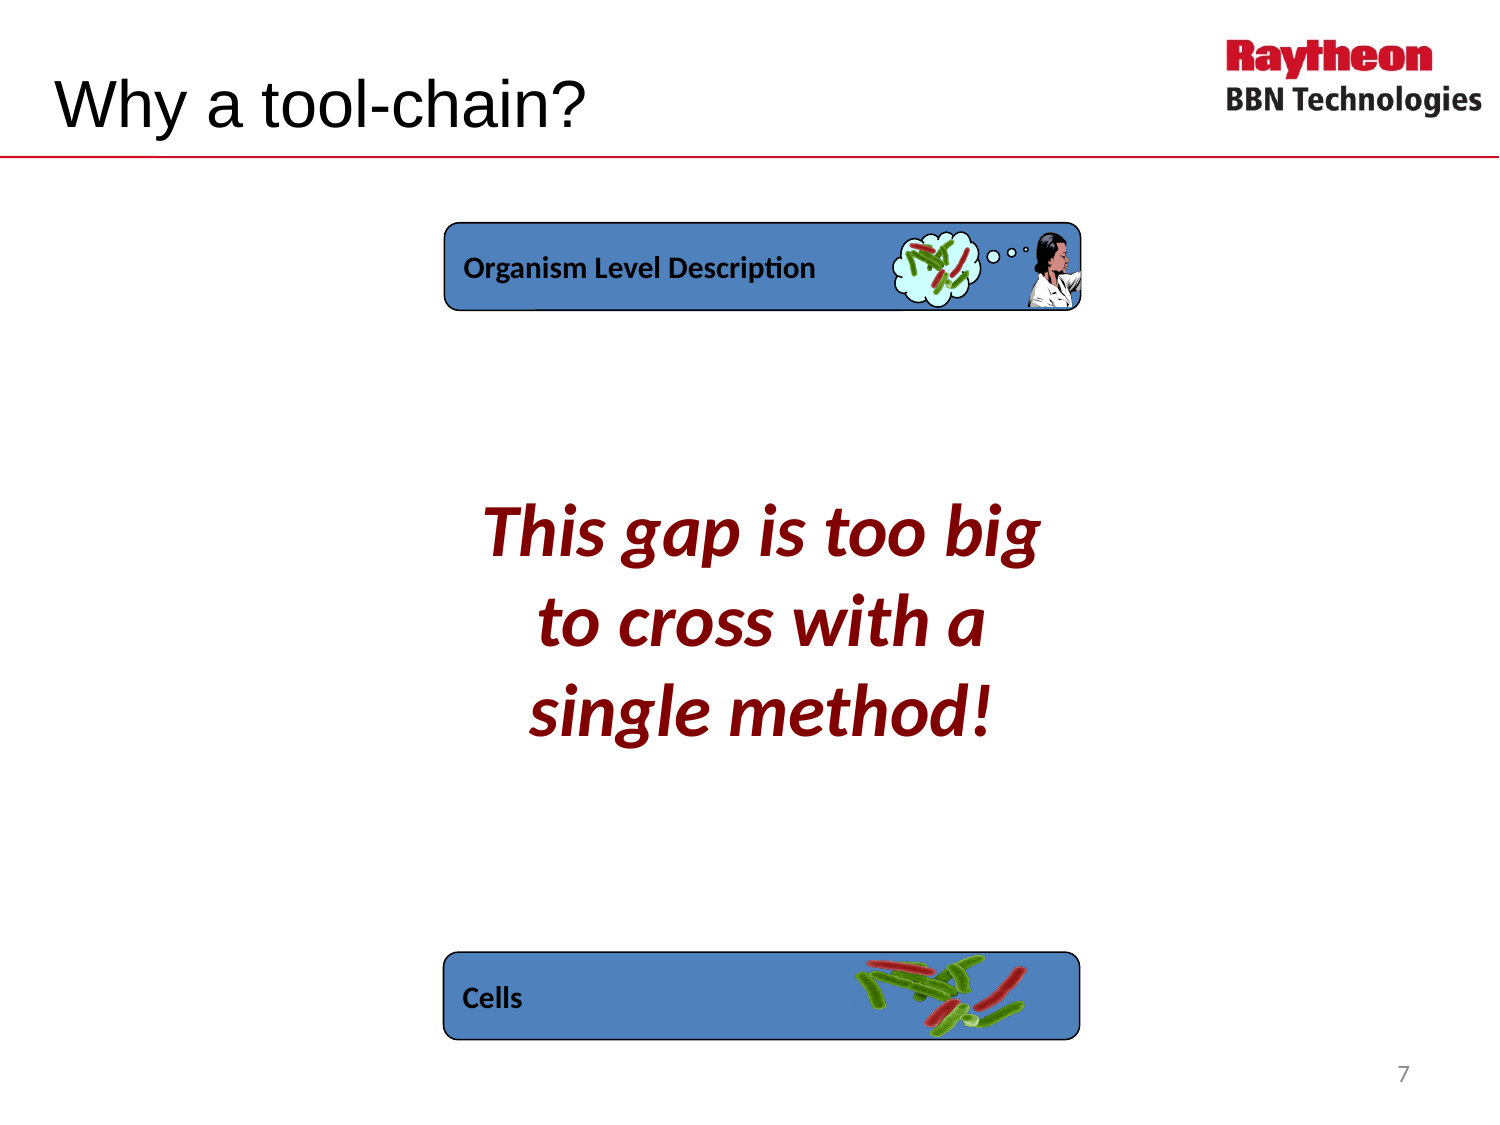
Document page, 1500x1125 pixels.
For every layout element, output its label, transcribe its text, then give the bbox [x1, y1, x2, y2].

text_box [443, 222, 1081, 1040]
picture [1222, 36, 1484, 121]
slide_number 7 [1074, 1042, 1425, 1103]
title Why a tool-chain? [39, 44, 1390, 158]
